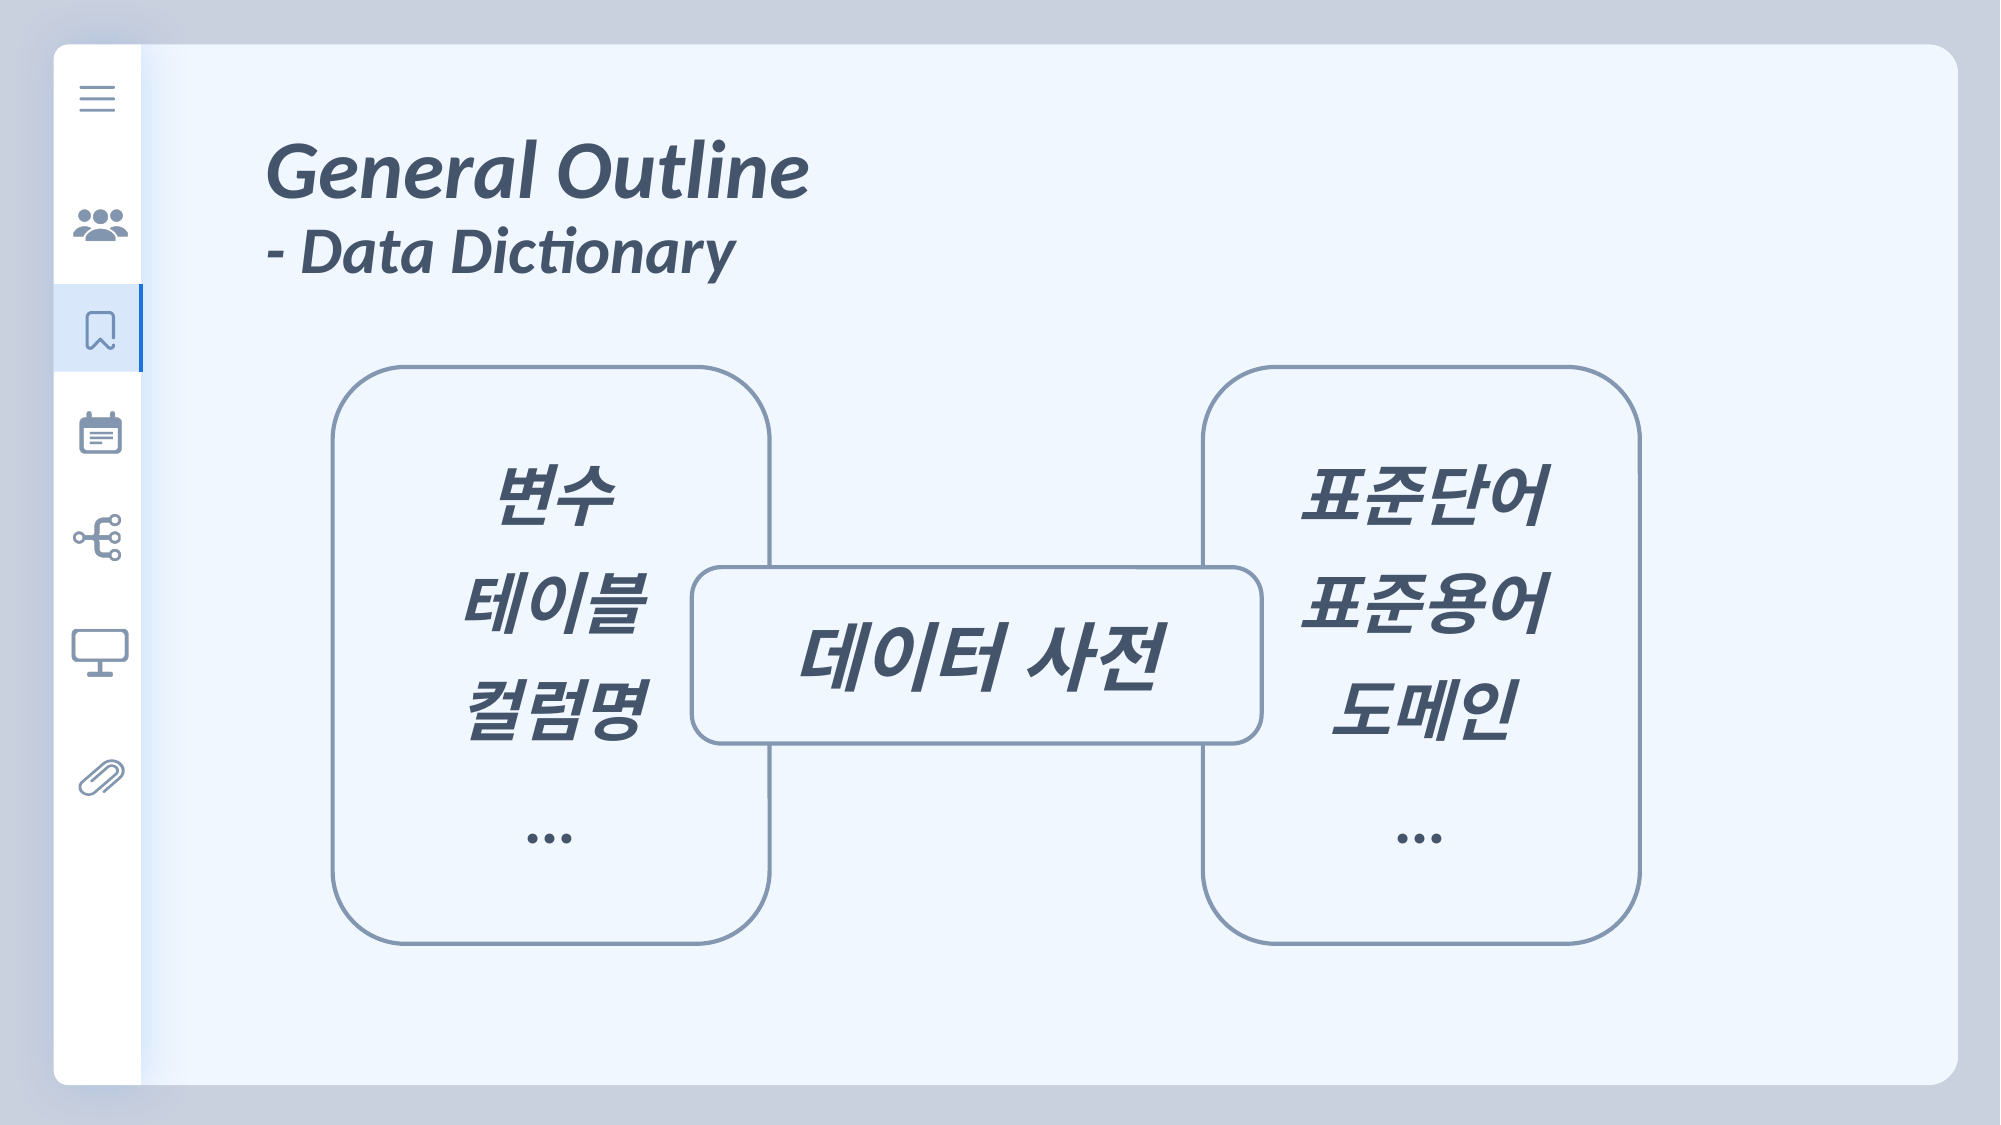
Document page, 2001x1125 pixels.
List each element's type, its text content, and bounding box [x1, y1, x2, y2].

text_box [53, 44, 141, 1086]
text_box [156, 43, 1960, 1087]
text_box - Data Dictionary [250, 159, 974, 295]
text_box General Outline [250, 58, 1251, 223]
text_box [332, 366, 1640, 944]
